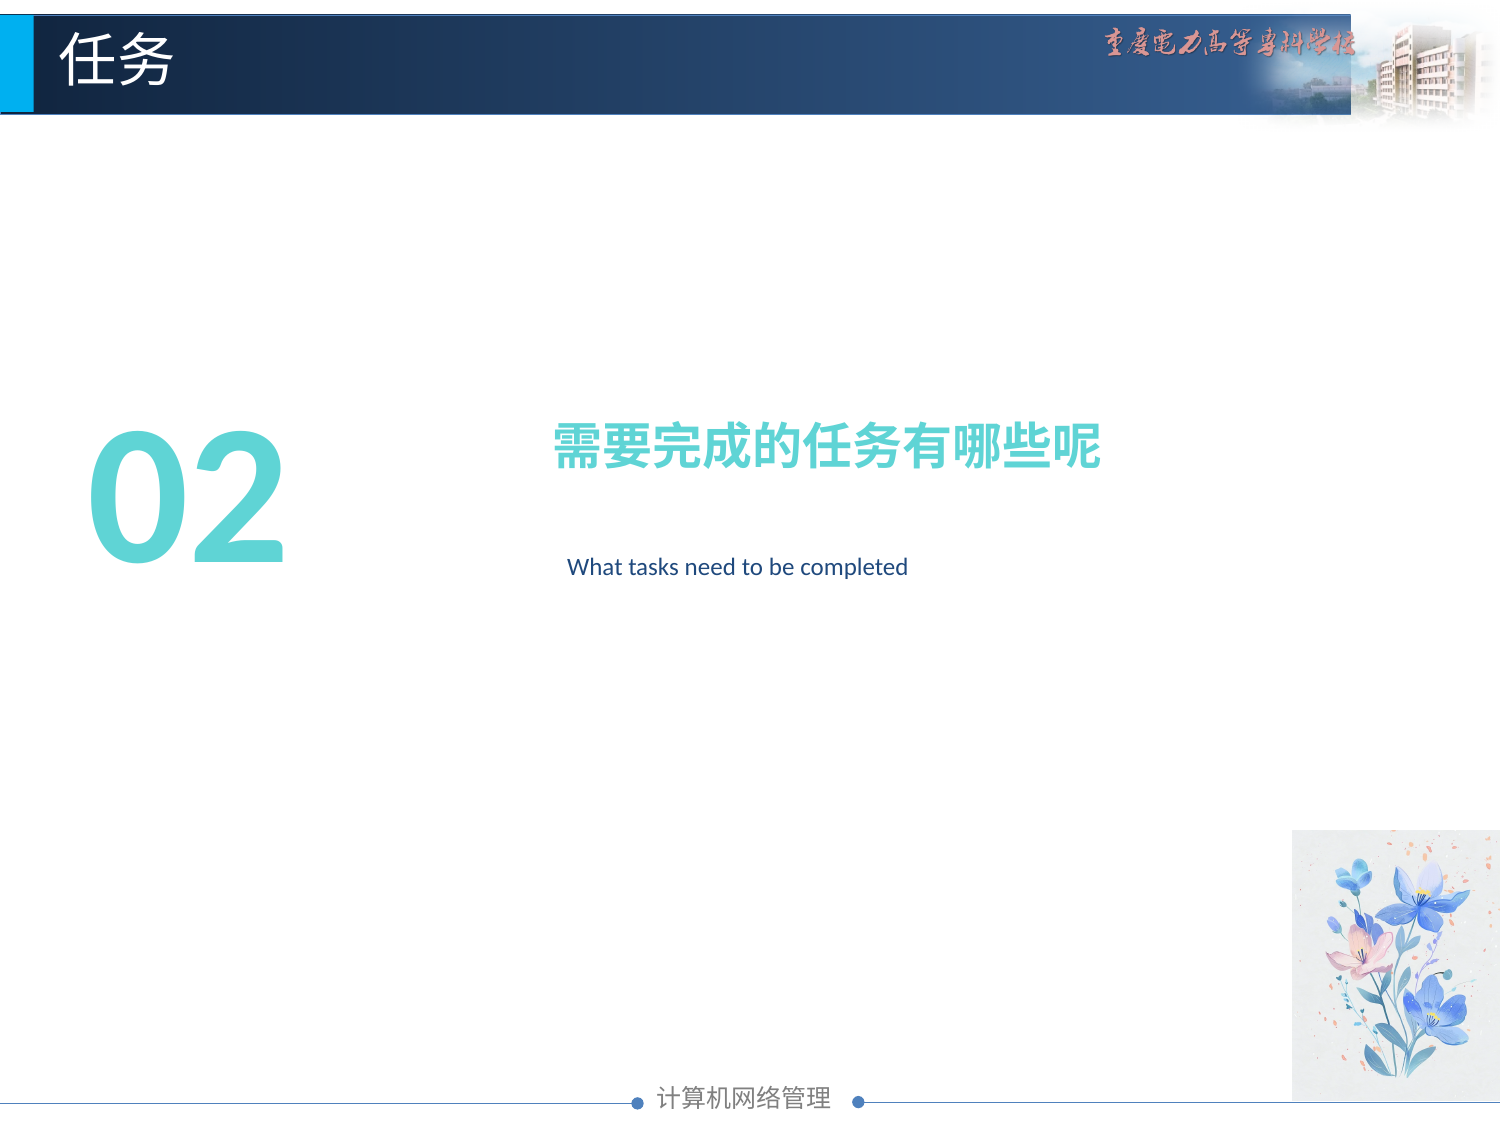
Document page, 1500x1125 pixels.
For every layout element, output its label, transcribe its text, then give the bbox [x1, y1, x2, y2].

text_box 02 [0, 355, 305, 610]
text_box 需要完成的任务有哪些呢 [537, 407, 1118, 482]
picture [1084, 15, 1374, 86]
text_box 任务 [44, 15, 342, 101]
picture [1292, 830, 1500, 1101]
table_cell 欧盟公民数据 [1351, 52, 1447, 82]
text_box [1351, 49, 1451, 85]
text_box 技术人员检测到陌生设备，用WPA3加密后风险解除 [1351, 56, 1441, 78]
text_box What tasks need to be completed [535, 528, 925, 588]
